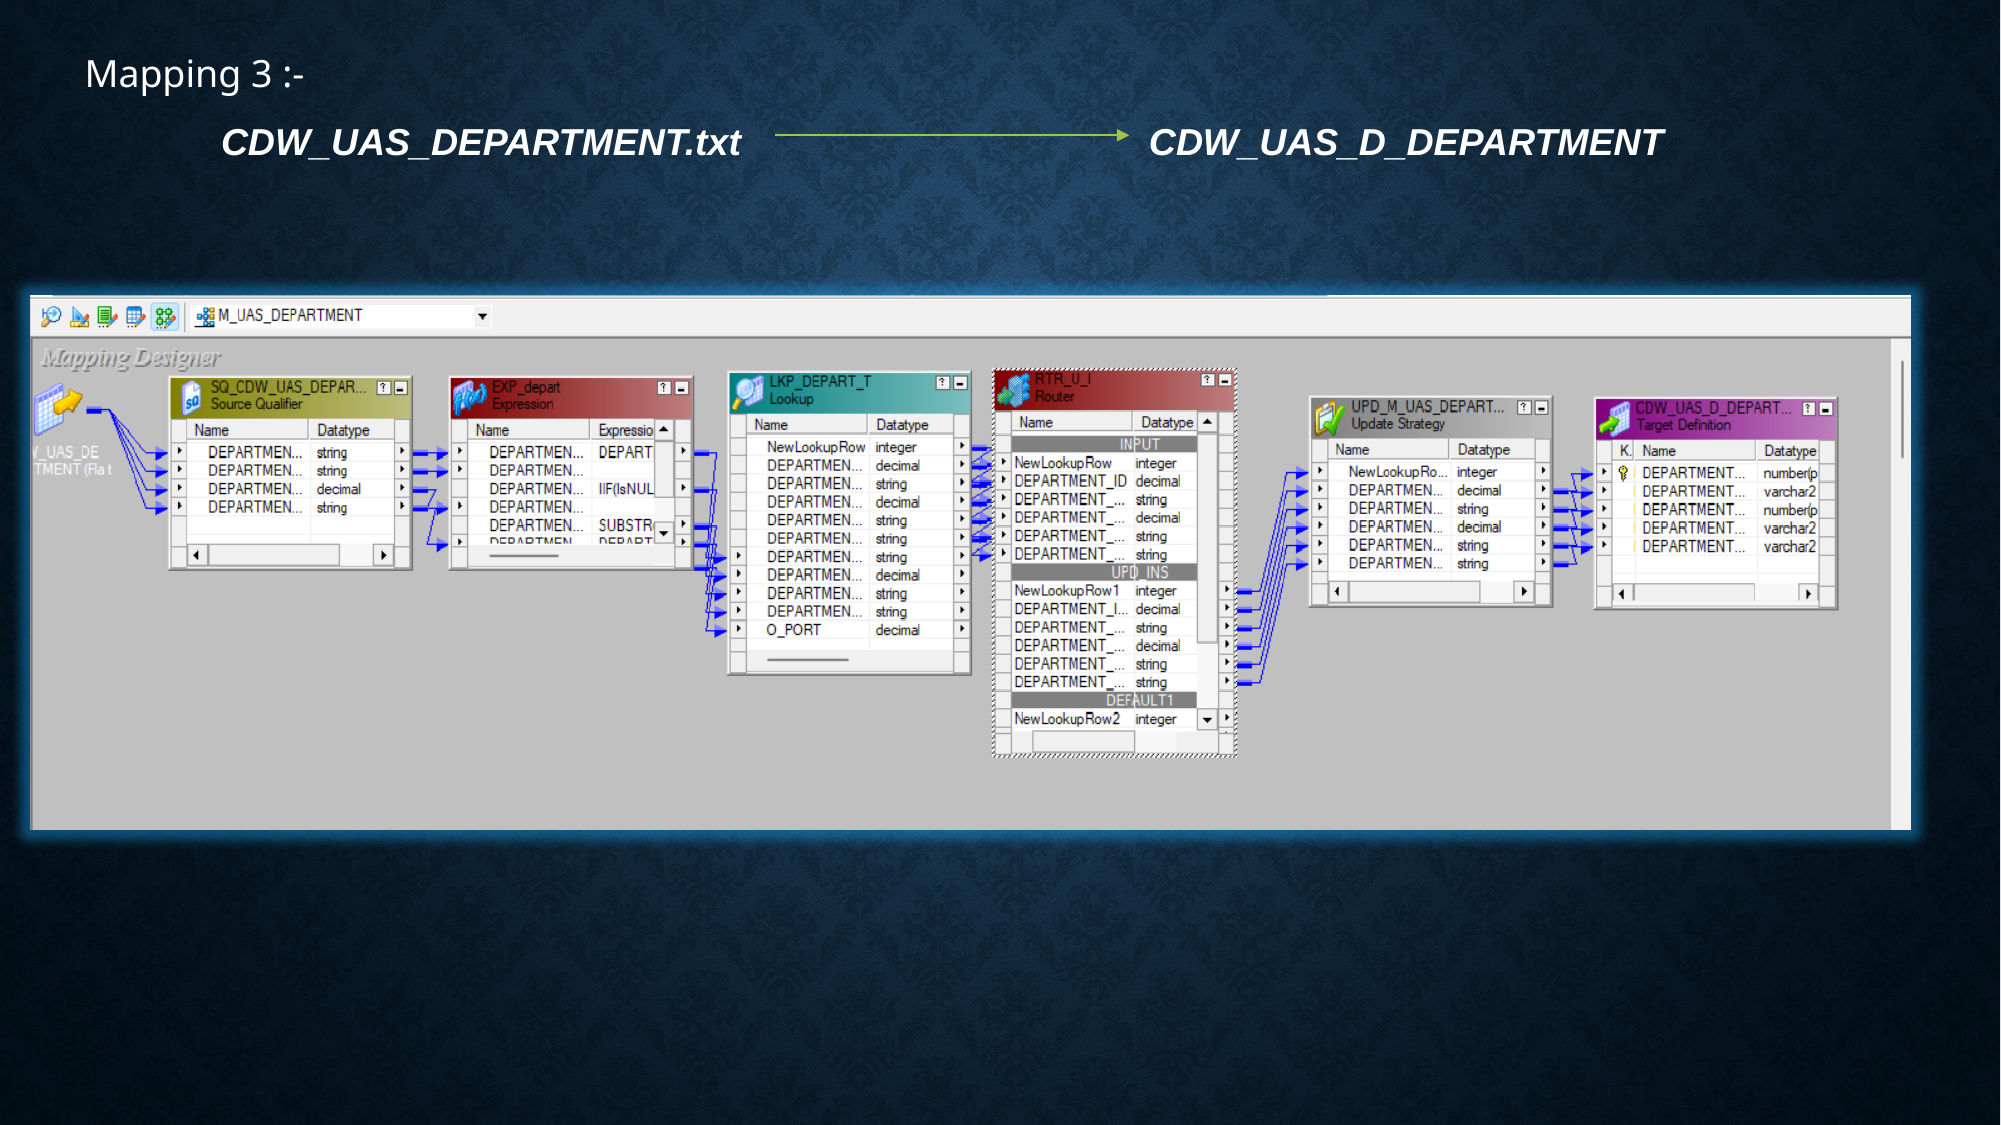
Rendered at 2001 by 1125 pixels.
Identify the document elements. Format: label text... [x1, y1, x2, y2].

text_box Mapping 3 :- CDW_UAS_DEPARTMENT.txt CDW_UAS_D_DEPARTMENT [69, 20, 1931, 171]
picture [30, 294, 1911, 831]
